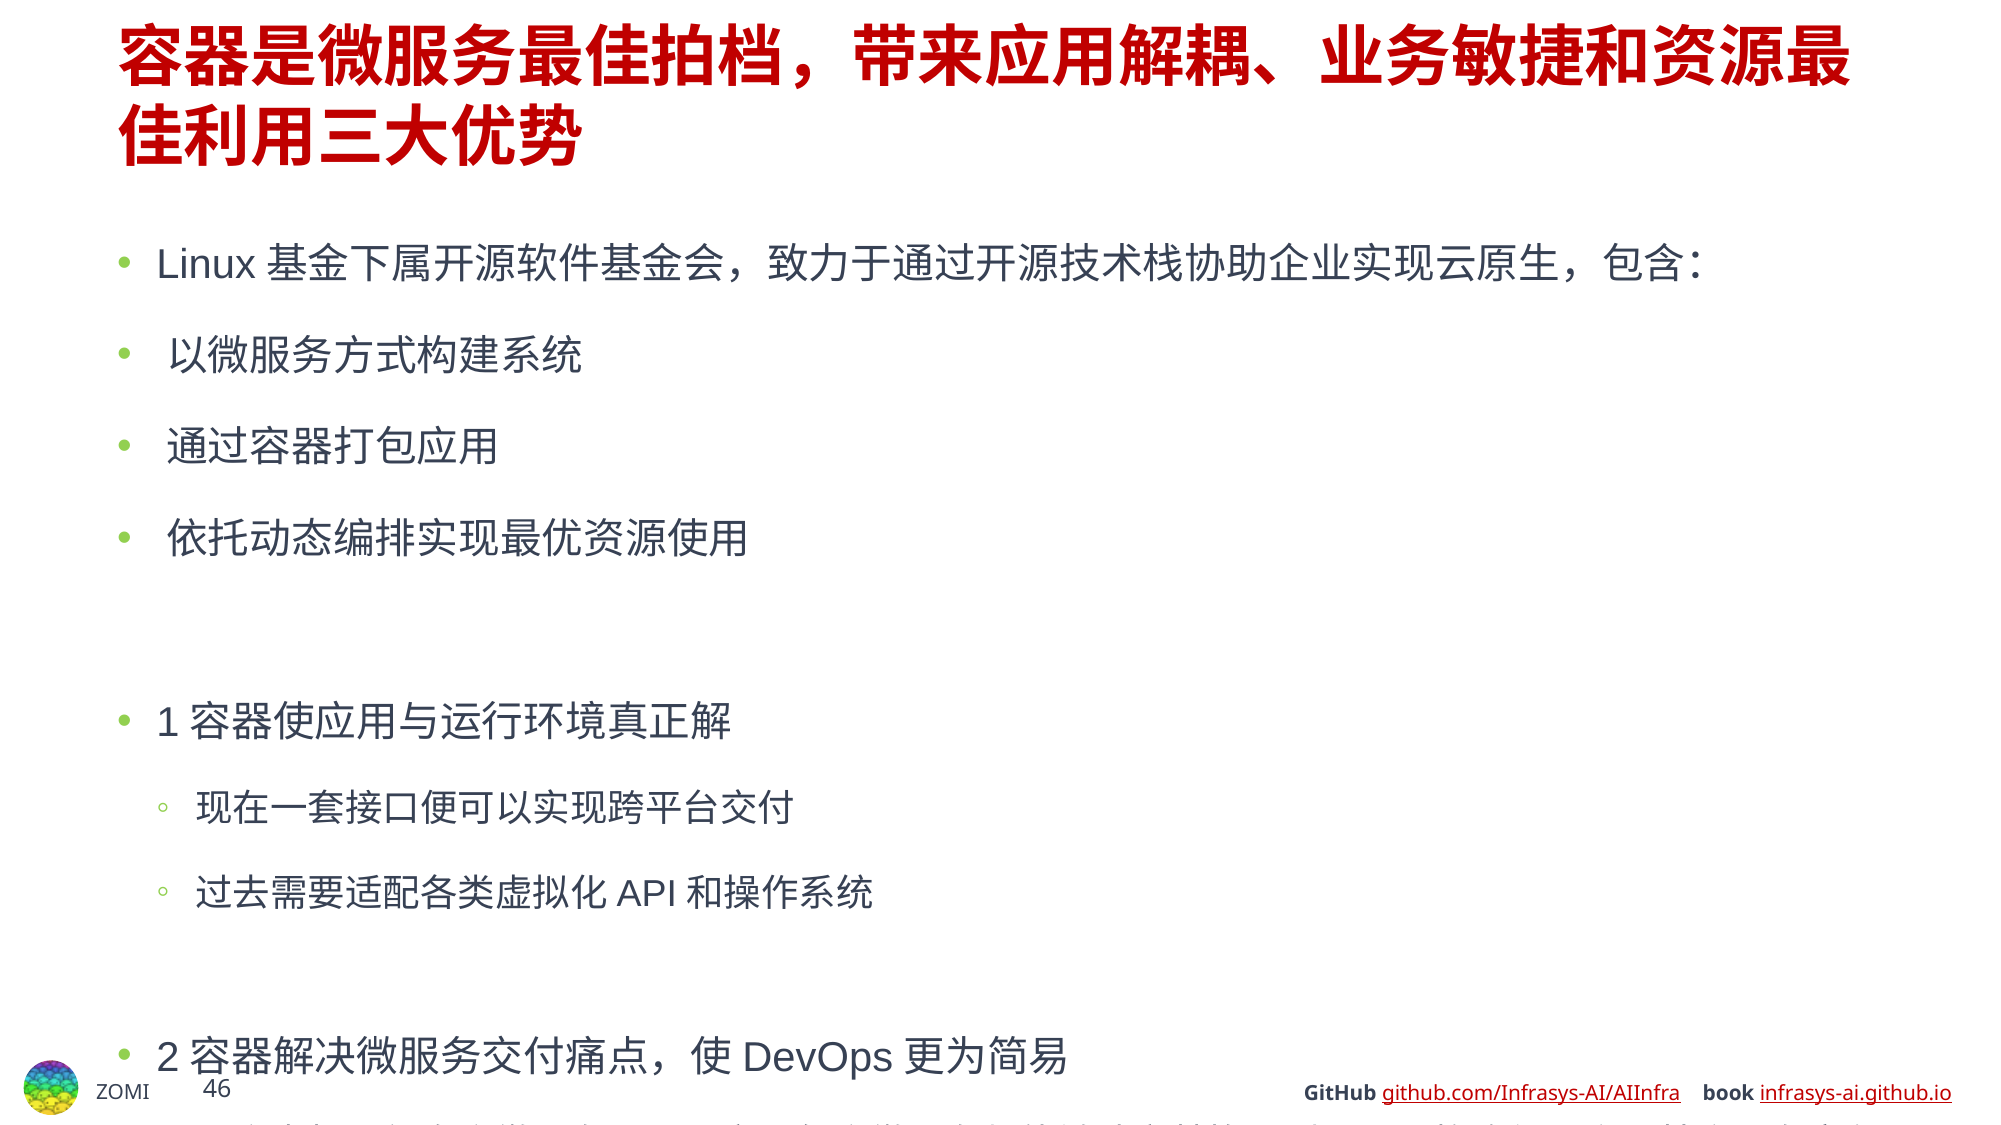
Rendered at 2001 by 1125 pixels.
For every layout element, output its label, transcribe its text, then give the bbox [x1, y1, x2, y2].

title 容器是微服务最佳拍档，带来应用解耦、业务敏捷和资源最佳利用三大优势 [102, 85, 1901, 183]
list Linux基金下属开源软件基金会，致力于通过开源技术栈协助企业实现云原生，包含： ﻿﻿以微服务方式构建系统 ﻿﻿通过容器打包应用 ﻿﻿依托动态编排实现最优资源使用 1容器使应用与运行环境真正解 现在一套接口便可以实现跨平台交付 过去需要适配各类虚拟化API和操作系统 2容器解决微服务交付痛点，使DevOps更为简易 一个虚机运行多个微服务，而要实现每个微服务都能够独立替换，则需要严格确保不会因某个服务变化造成依赖冲突； 容器通过应用与依赖整体打包，彻底解决依赖冲突问题，前后端完全一致 [102, 204, 1901, 1043]
picture [23, 1060, 79, 1115]
